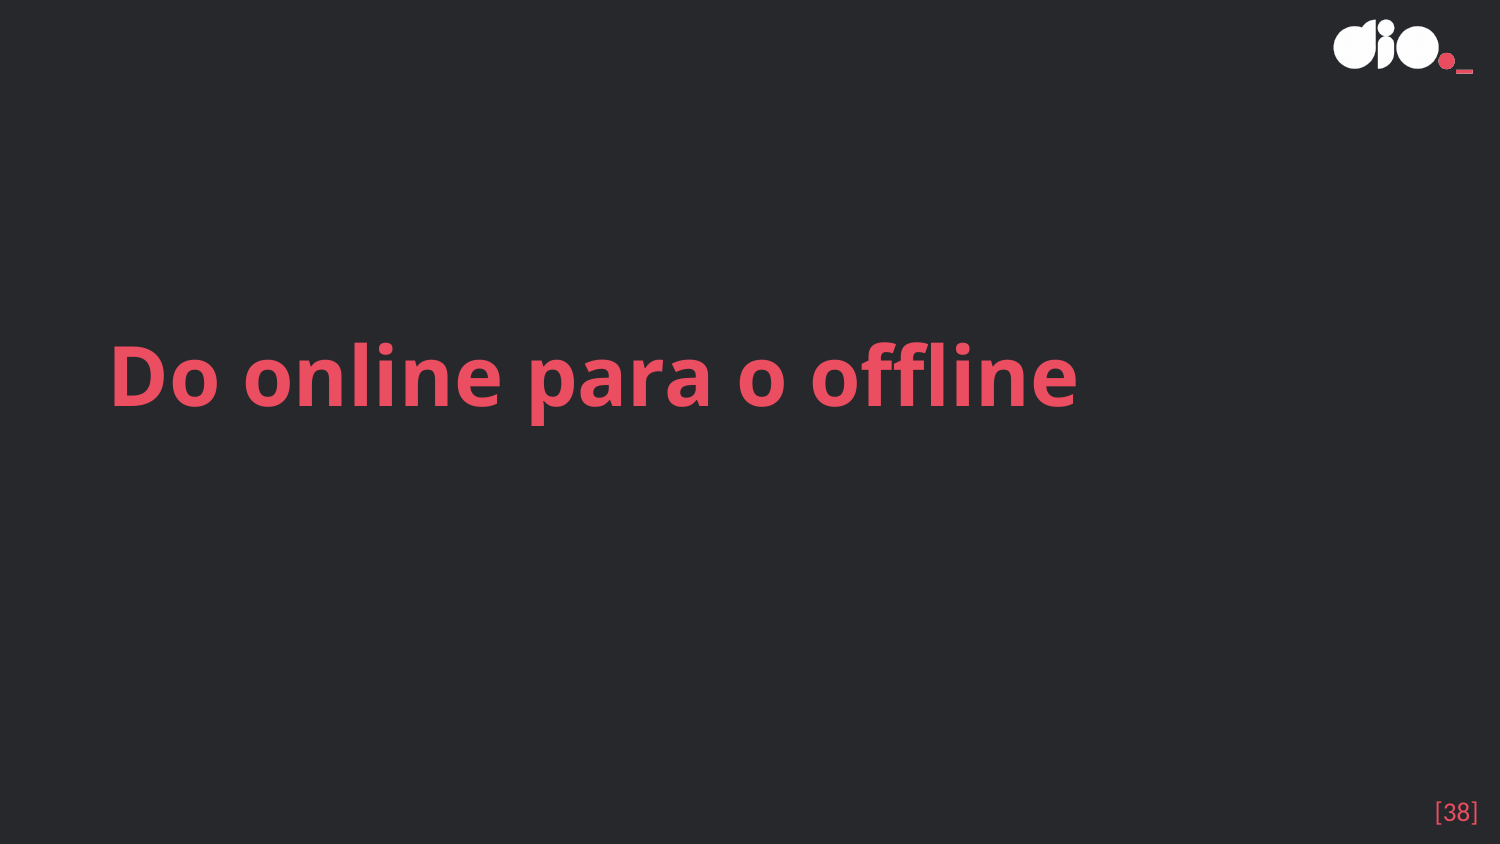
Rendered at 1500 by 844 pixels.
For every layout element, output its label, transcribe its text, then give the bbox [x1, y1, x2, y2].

picture [1332, 19, 1474, 75]
text_box Do online para o offline [92, 292, 1309, 696]
slide_number [38] [1403, 779, 1494, 844]
